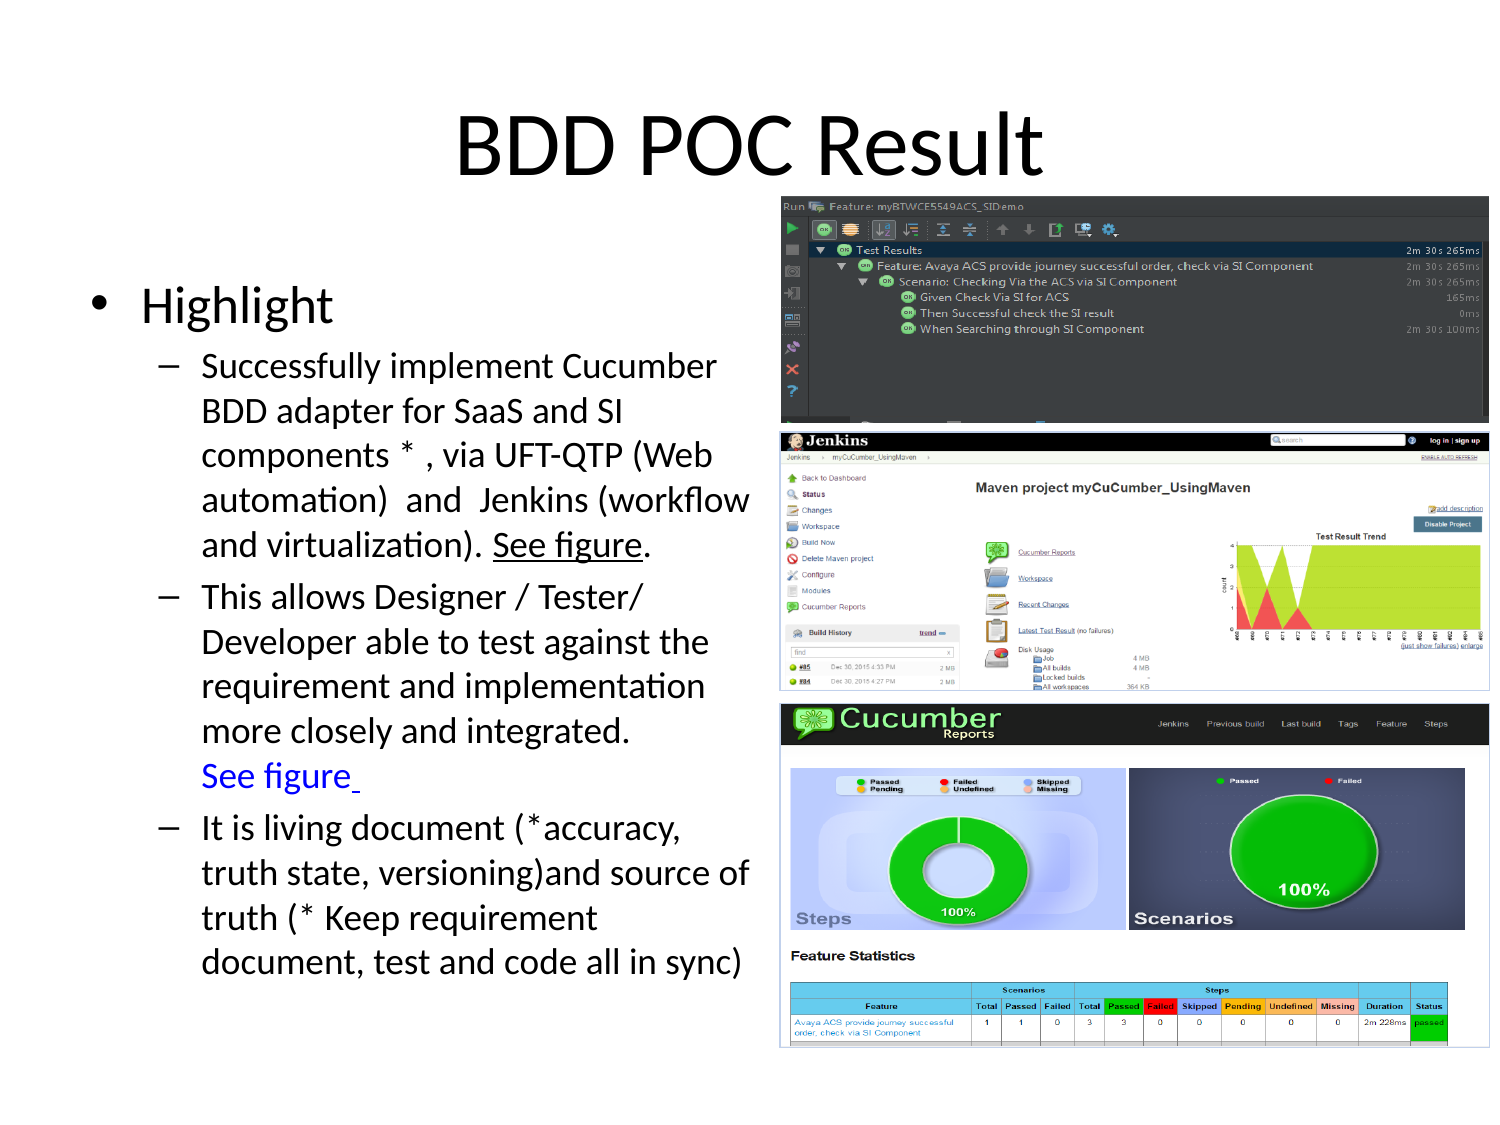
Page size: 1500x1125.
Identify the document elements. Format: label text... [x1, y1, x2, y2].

picture [780, 195, 1489, 424]
list Highlight Successfully implement Cucumber BDD adapter for SaaS and SI components * , via UFT-QTP (Web automation) and Jenkins (workflow and virtualization). See figure. This allows Designer / Tester/ Developer able to test against the requirement and implementation more closely and integrated. See figure It is living document (*accuracy, truth state, versioning)and source of truth (* Keep requirement document, test and code all in sync) [75, 262, 774, 1005]
picture [780, 703, 1489, 1048]
picture [780, 432, 1489, 690]
title BDD POC Result [75, 45, 1425, 233]
